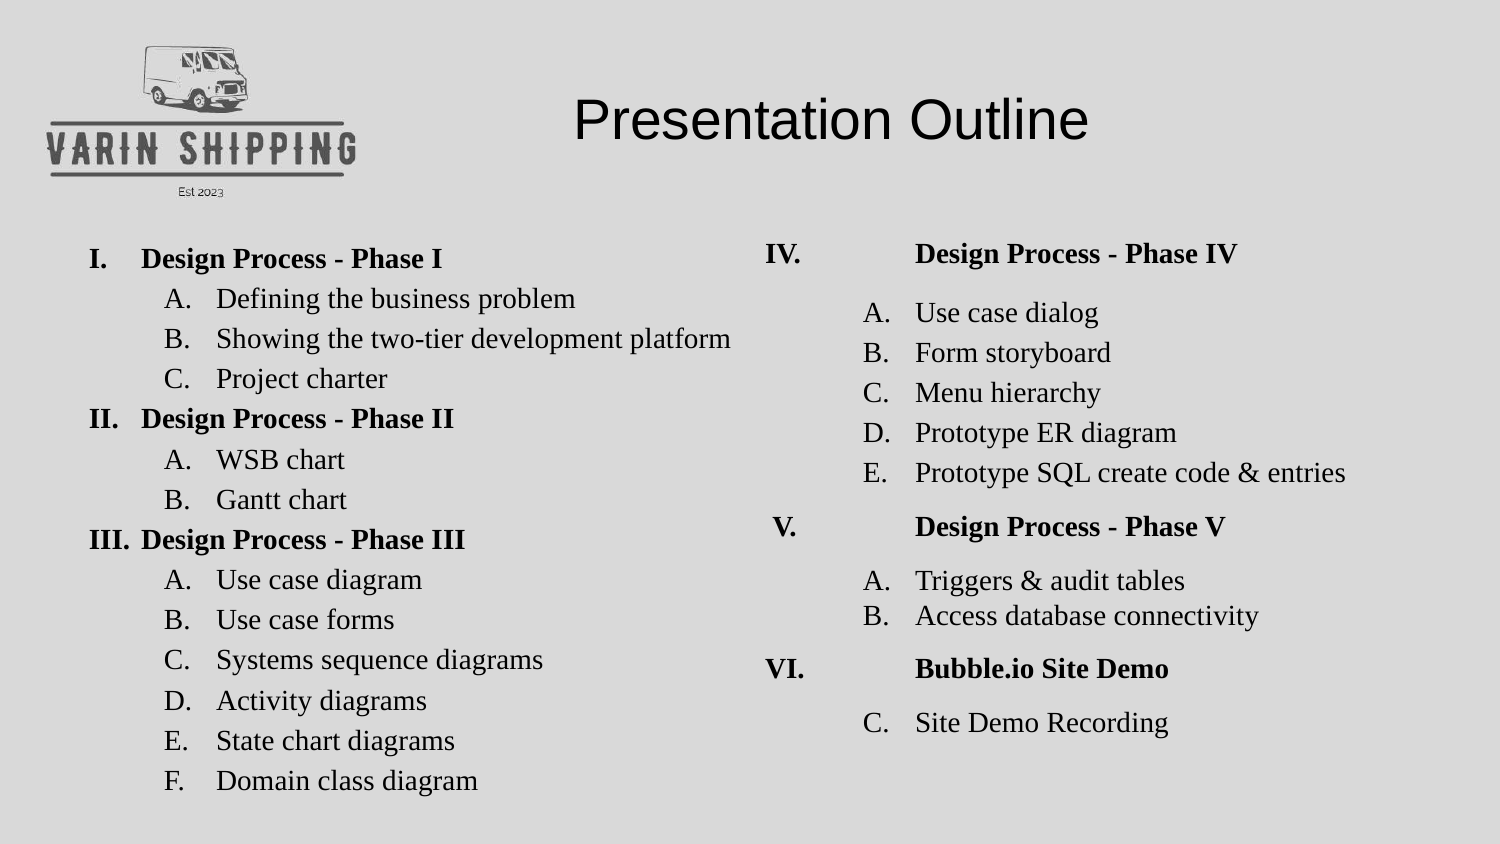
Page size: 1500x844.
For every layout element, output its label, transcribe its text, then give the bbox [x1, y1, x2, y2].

picture [0, 0, 391, 235]
list IV. Design Process - Phase IV Use case dialog Form storyboard Menu hierarchy Prototype ER diagram Prototype SQL create code & entries V. Design Process - Phase V Triggers & audit tables Access database connectivity VI. Bubble.io Site Demo Site Demo Recording [750, 218, 1449, 750]
list Design Process - Phase I Defining the business problem Showing the two-tier development platform Project charter Design Process - Phase II WSB chart Gantt chart Design Process - Phase III Use case diagram Use case forms Systems sequence diagrams Activity diagrams State chart diagrams Domain class diagram [51, 218, 750, 750]
title Presentation Outline [51, 72, 1449, 167]
